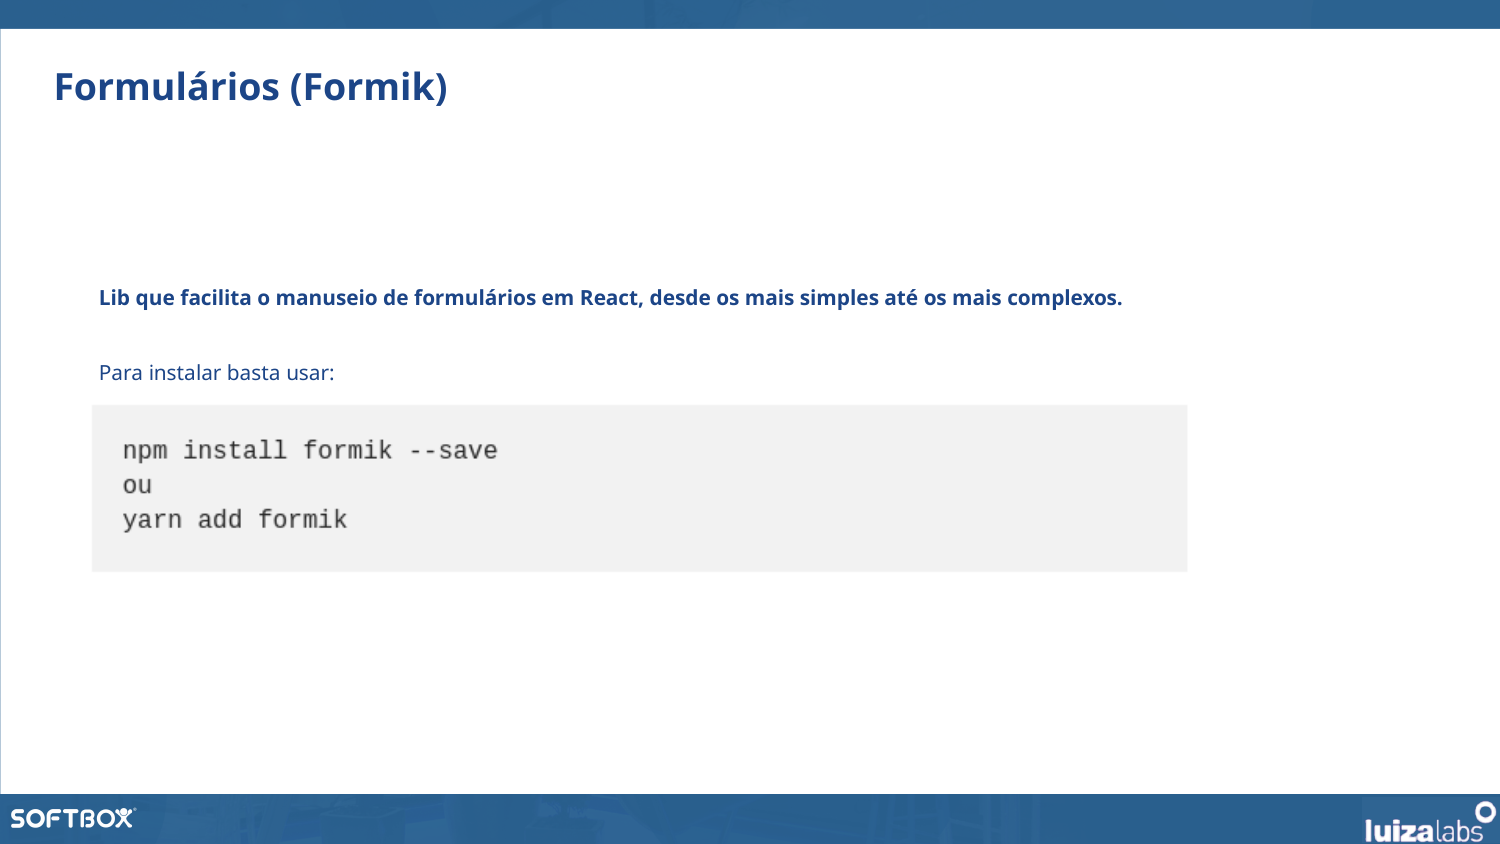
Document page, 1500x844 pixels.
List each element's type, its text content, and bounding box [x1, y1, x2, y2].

text_box [0, 28, 1500, 794]
picture [0, 0, 1500, 28]
picture [0, 794, 1500, 844]
picture [86, 399, 1197, 580]
text_box Formulários (Formik) [38, 28, 1500, 143]
text_box Lib que facilita o manuseio de formulários em React, desde os mais simples até os mais complexos. Para instalar basta usar: [8, 154, 1471, 765]
